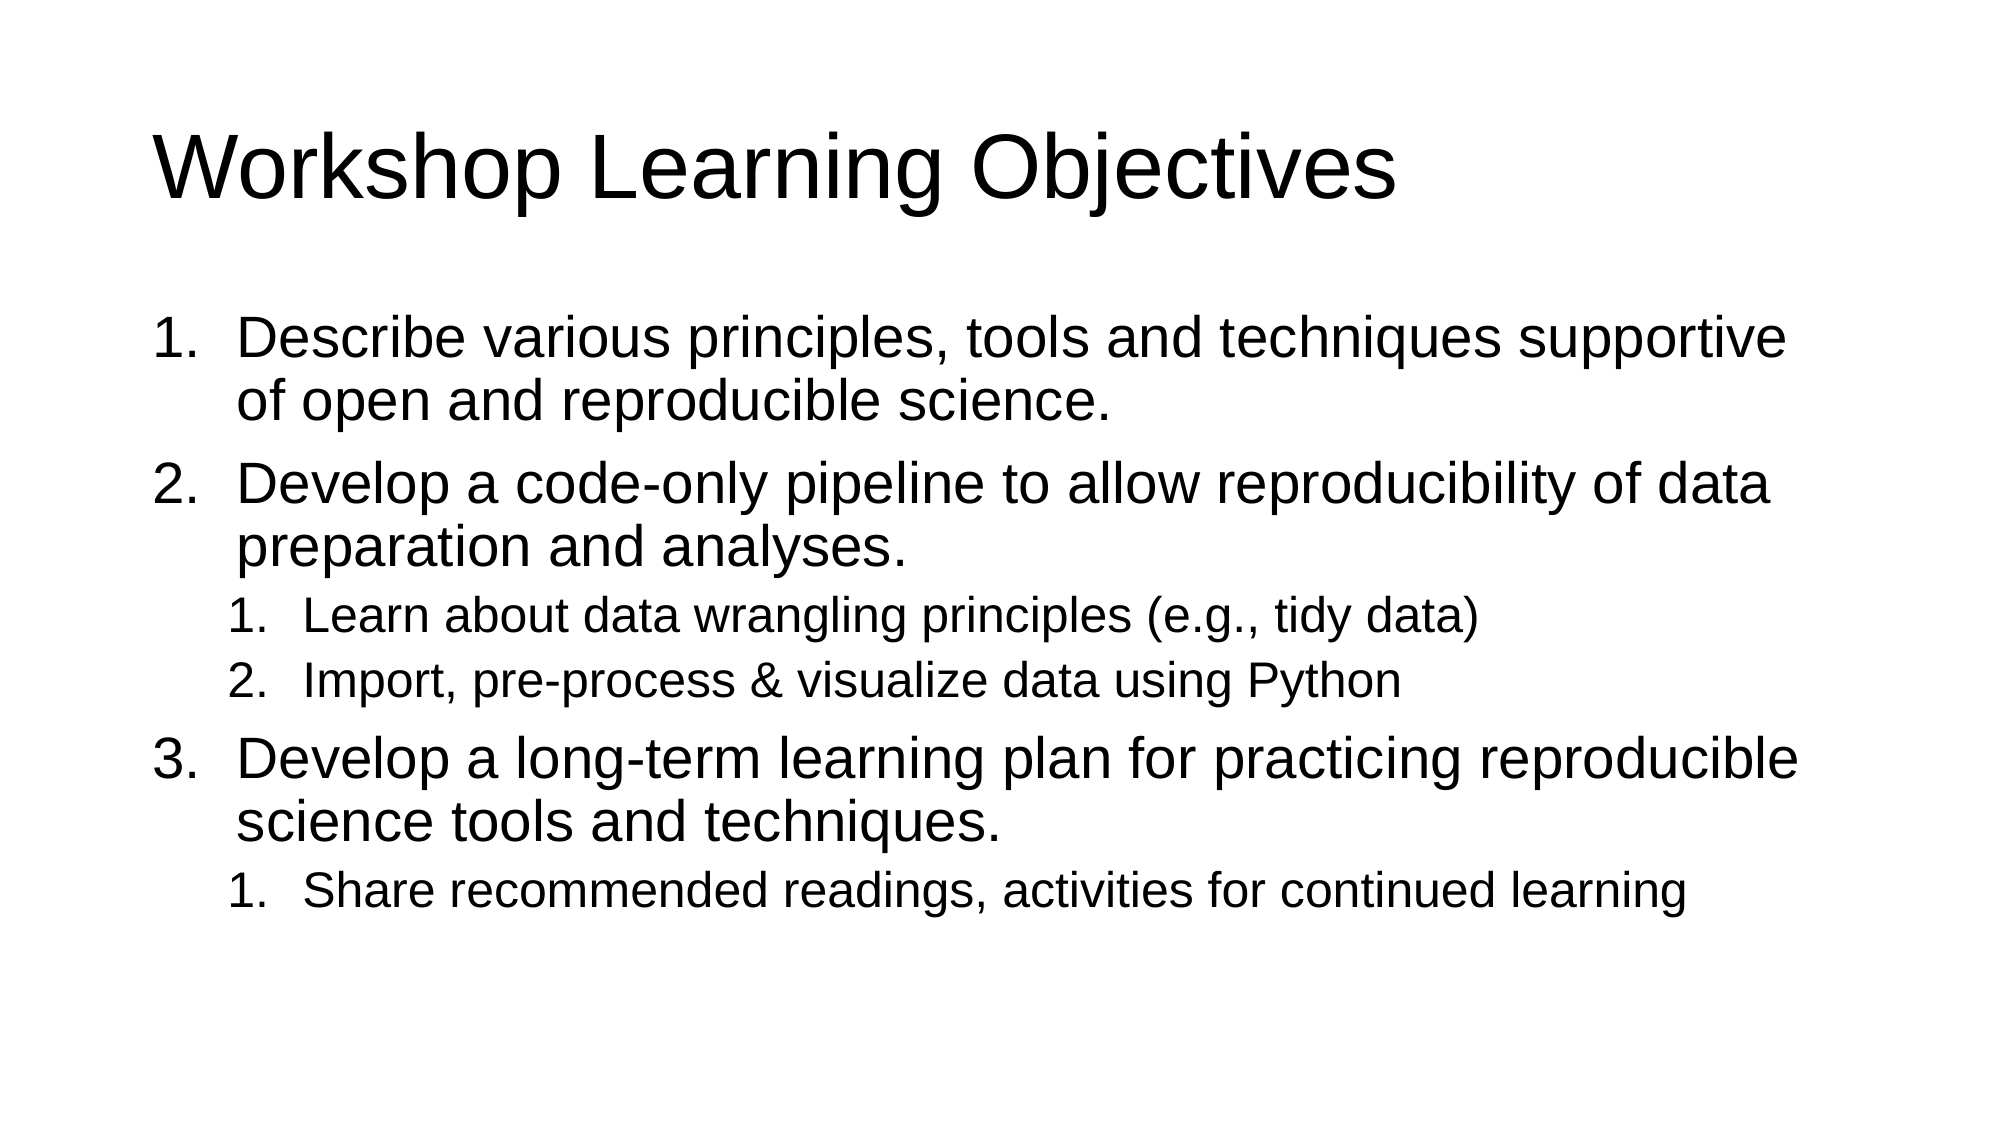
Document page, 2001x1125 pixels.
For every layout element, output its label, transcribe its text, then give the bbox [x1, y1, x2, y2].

title Workshop Learning Objectives [137, 59, 1863, 278]
list Describe various principles, tools and techniques supportive of open and reproducible science. Develop a code-only pipeline to allow reproducibility of data preparation and analyses. Learn about data wrangling principles (e.g., tidy data) Import, pre-process & visualize data using Python Develop a long-term learning plan for practicing reproducible science tools and techniques. Share recommended readings, activities for continued learning [137, 299, 1863, 1014]
